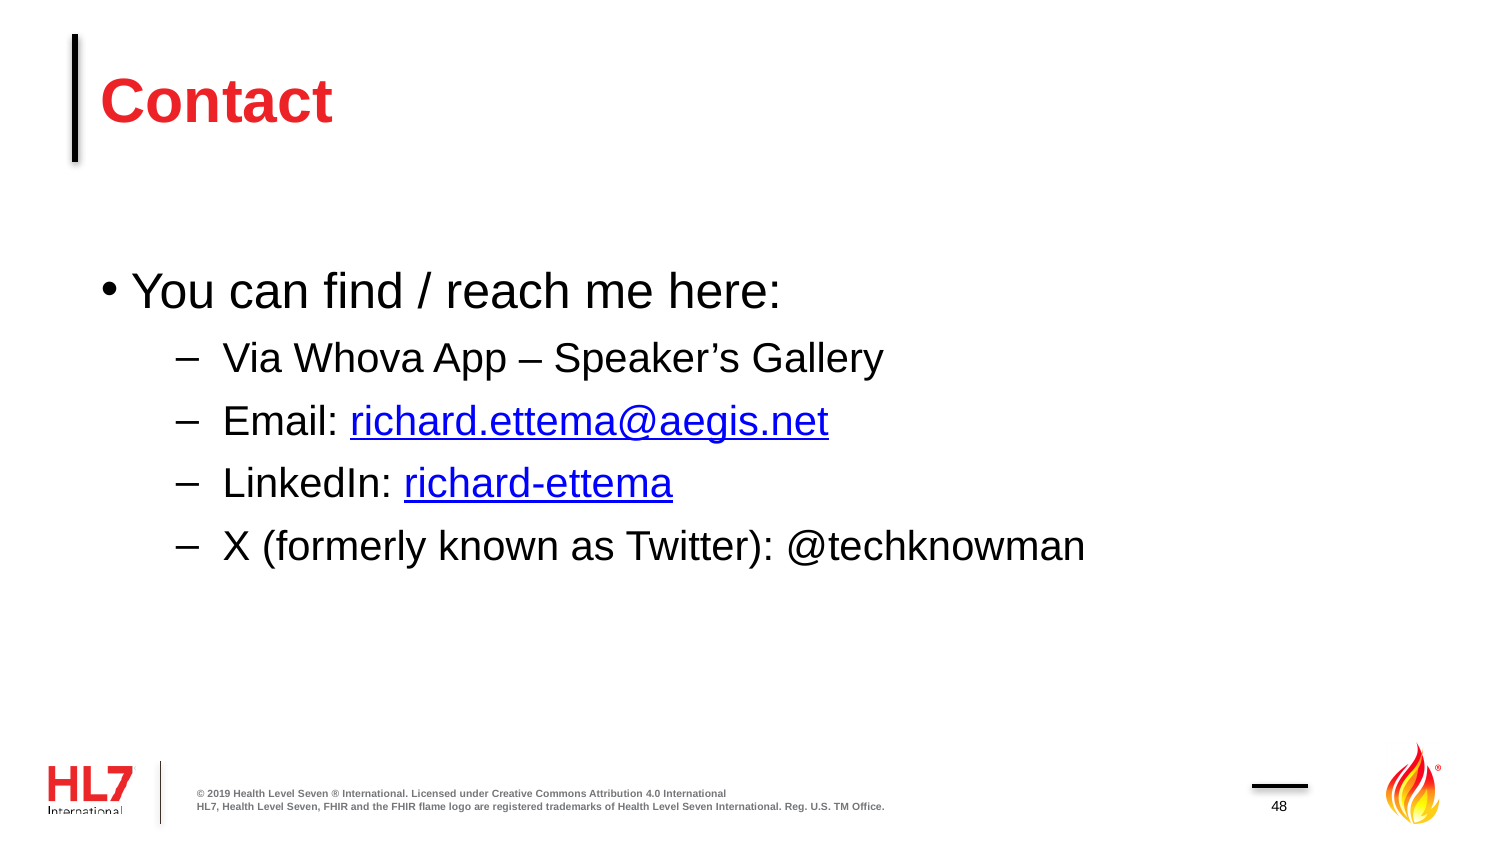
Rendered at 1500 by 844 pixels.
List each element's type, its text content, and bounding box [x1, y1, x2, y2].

list You can find / reach me here: Via Whova App – Speaker’s Gallery Email: richard.ettema@aegis.net LinkedIn: richard-ettema X (formerly known as Twitter): @techknowman [100, 186, 1451, 740]
slide_number 48 [1257, 788, 1302, 815]
picture [1386, 742, 1441, 824]
title Contact [100, 33, 1451, 163]
footer © 2019 Health Level Seven ® International. Licensed under Creative Commons Attribution 4.0 International HL7, Health Level Seven, FHIR and the FHIR flame logo are registered trademarks of Health Level Seven International. Reg. U.S. TM Office. [196, 786, 941, 813]
